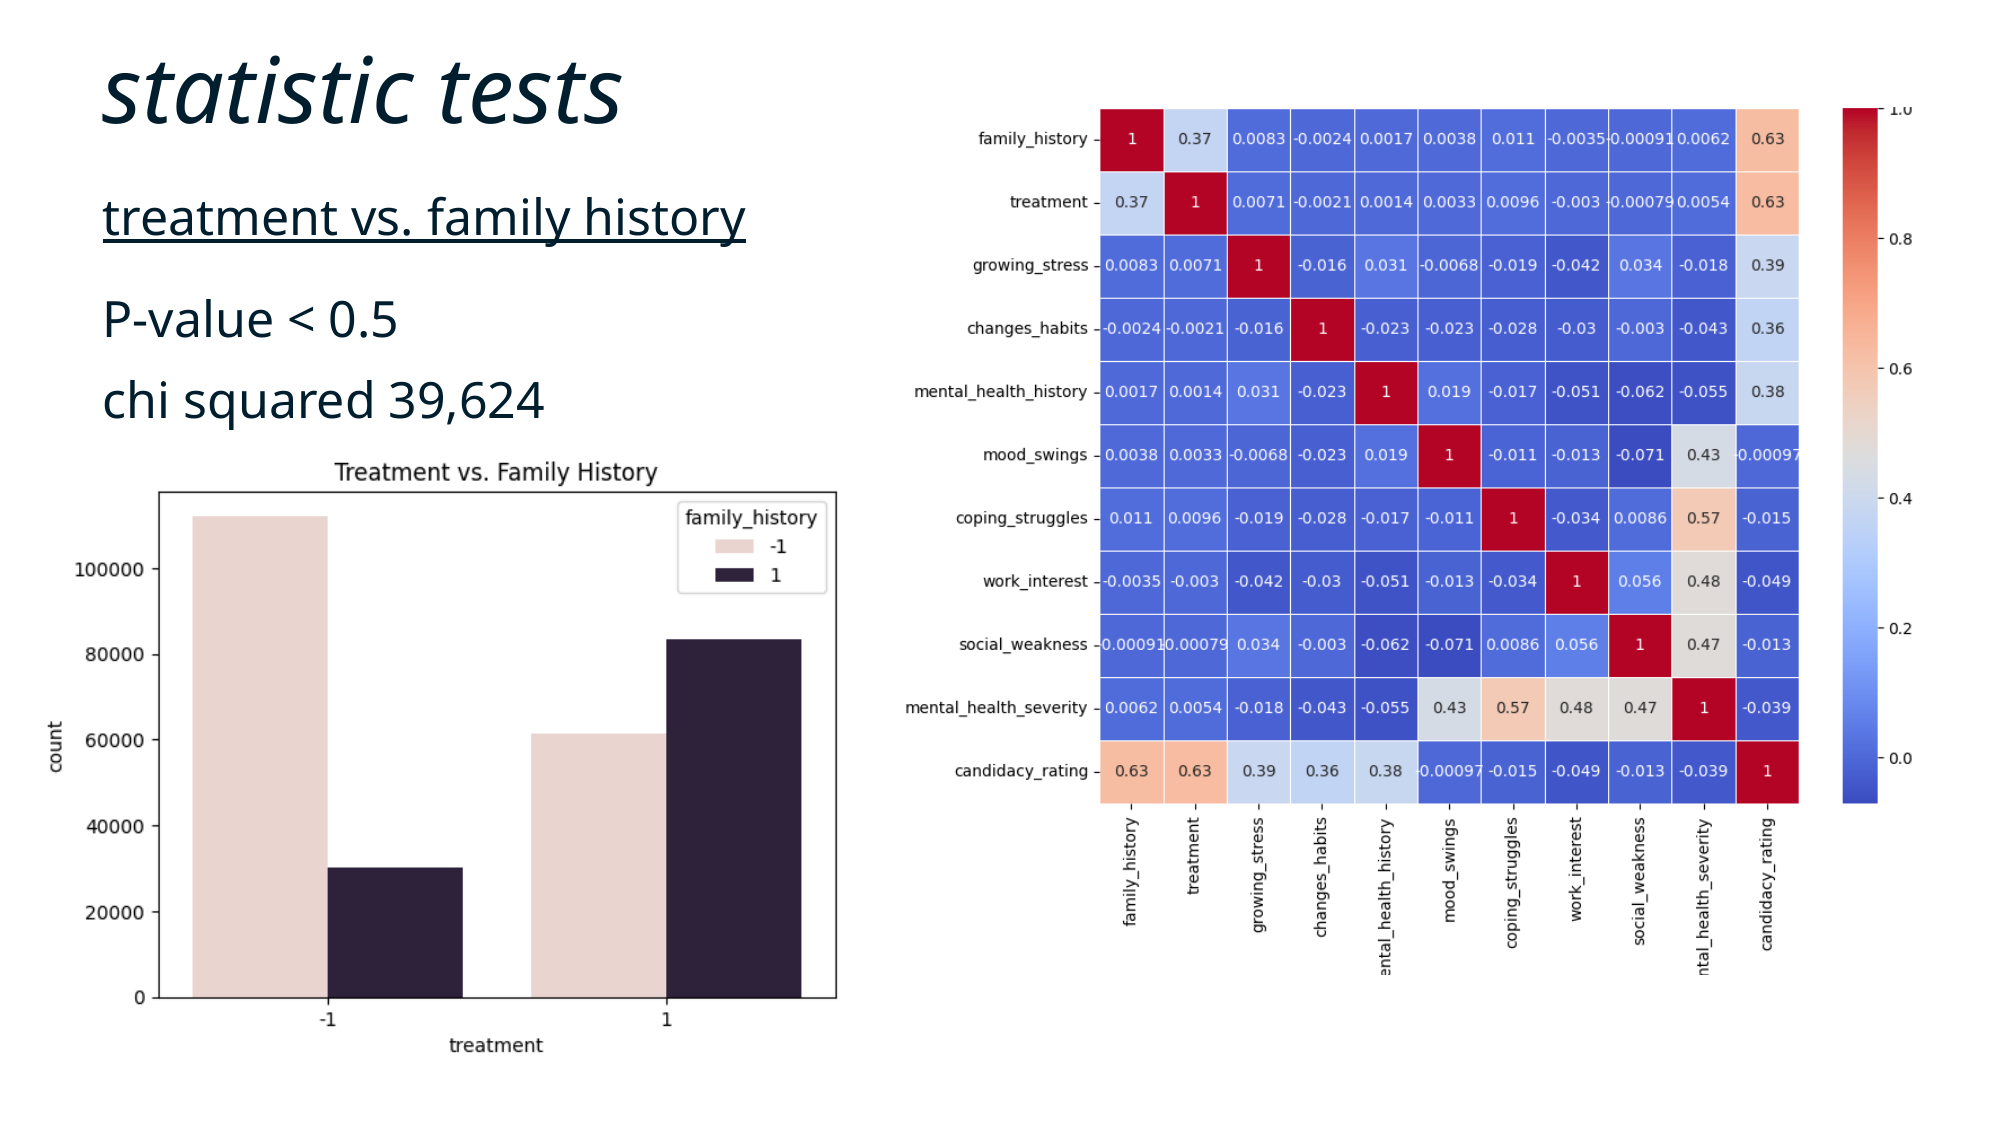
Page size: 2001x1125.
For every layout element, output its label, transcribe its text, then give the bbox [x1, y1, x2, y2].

picture [32, 447, 849, 1070]
title treatment vs. family history [87, 177, 794, 279]
list P-value < 0.5 chi squared 39,624 [87, 279, 794, 446]
picture [893, 106, 1924, 975]
title statistic tests [87, 33, 1880, 154]
